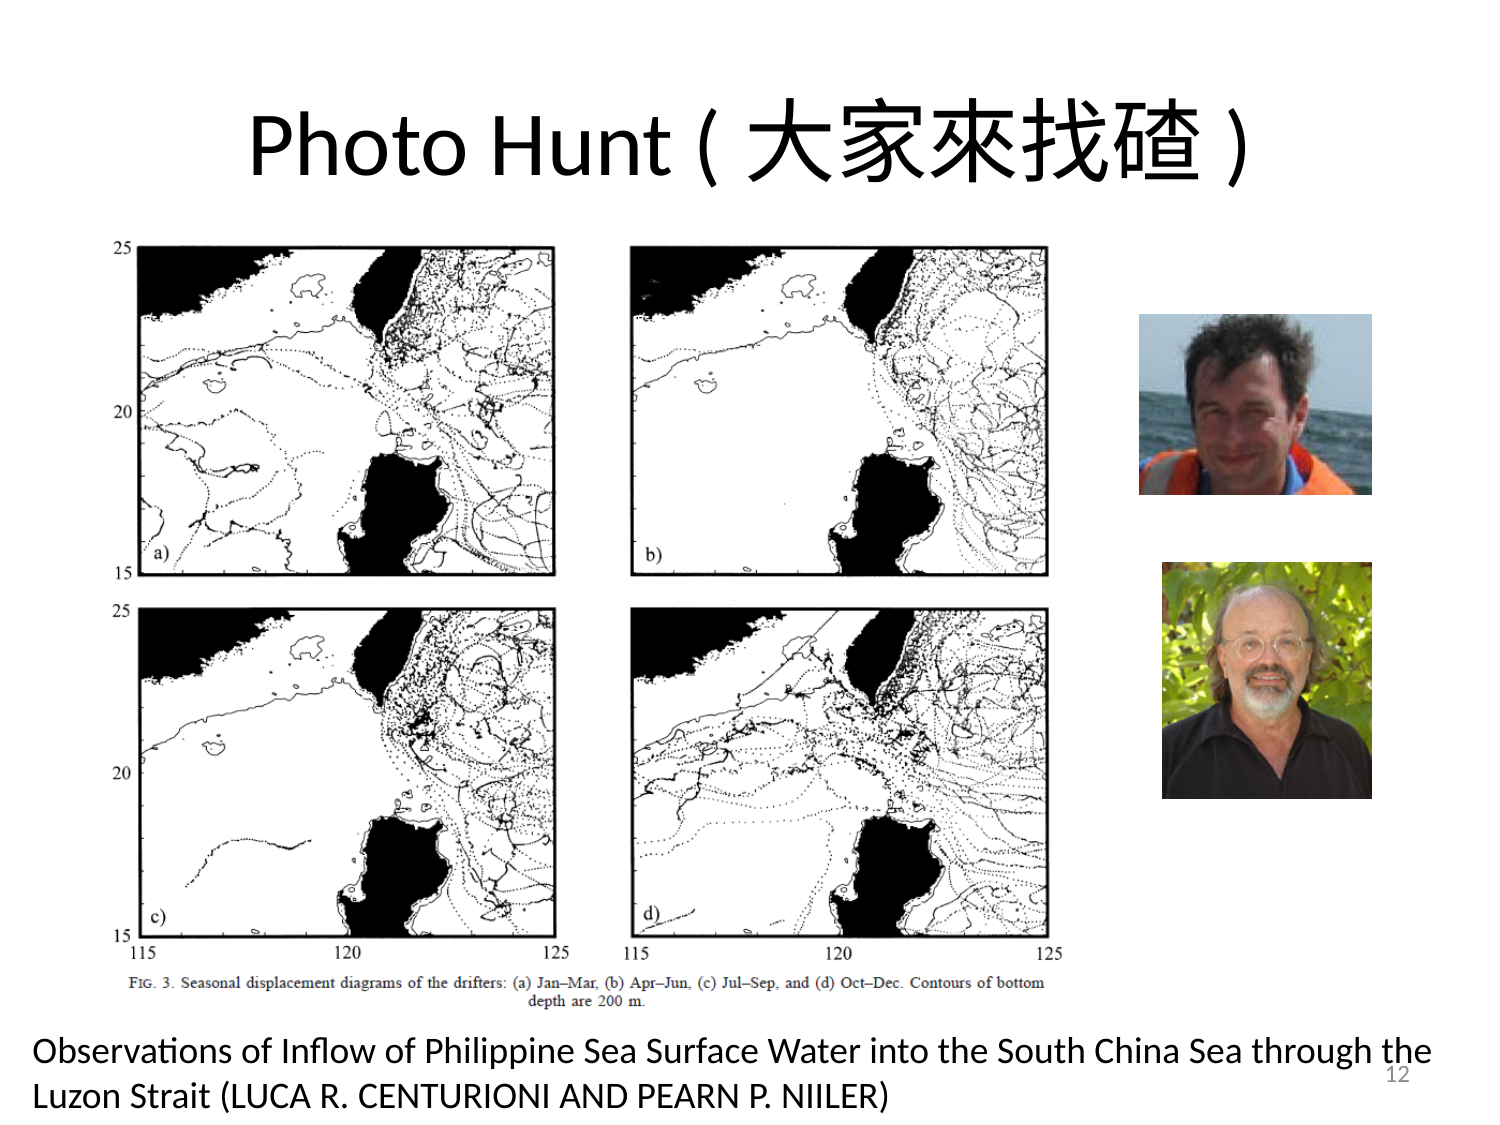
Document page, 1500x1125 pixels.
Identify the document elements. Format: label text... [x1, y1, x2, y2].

picture [1139, 314, 1372, 495]
picture [1162, 562, 1372, 799]
picture [88, 227, 1098, 1020]
slide_number 12 [1074, 1042, 1425, 1103]
text_box Observations of Inflow of Philippine Sea Surface Water into the South China Sea through the Luzon Strait (LUCA R. CENTURIONI AND PEARN P. NIILER) [17, 1018, 1500, 1124]
title Photo Hunt (大家來找碴) [75, 45, 1425, 233]
